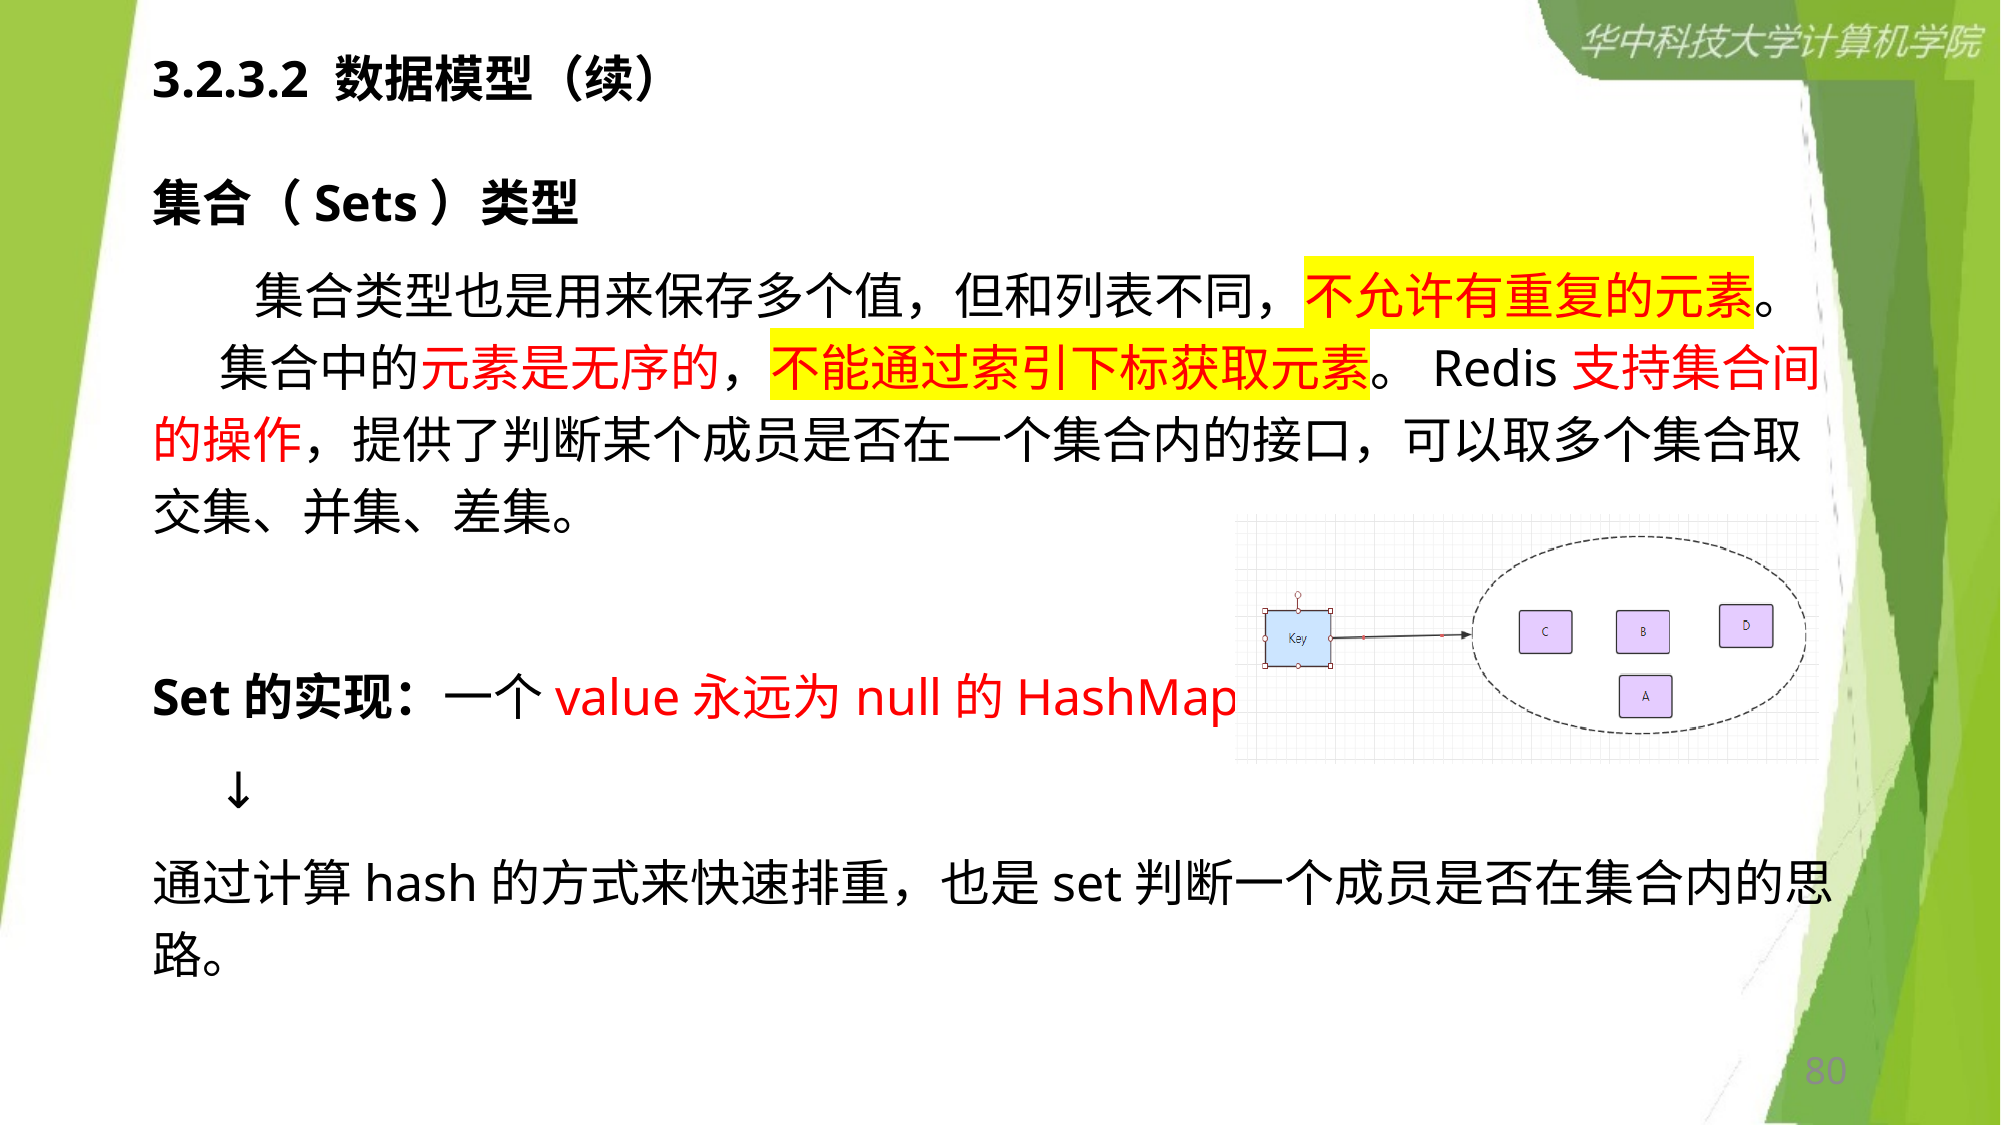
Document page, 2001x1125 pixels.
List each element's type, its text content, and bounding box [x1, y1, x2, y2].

list 集合（Sets）类型 集合类型也是用来保存多个值，但和列表不同，不允许有重复的元素。 集合中的元素是无序的，不能通过索引下标获取元素。Redis支持集合间的操作，提供了判断某个成员是否在一个集合内的接口，可以取多个集合取交集、并集、差集。 Set的实现：一个value永远为null的HashMap。 ↓ 通过计算hash的方式来快速排重，也是set判断一个成员是否在集合内的思路。 [137, 151, 1863, 1043]
picture [0, 0, 2001, 1125]
title 3.2.3.2 数据模型（续） [137, 25, 1863, 119]
slide_number 80 [1412, 1042, 1863, 1103]
